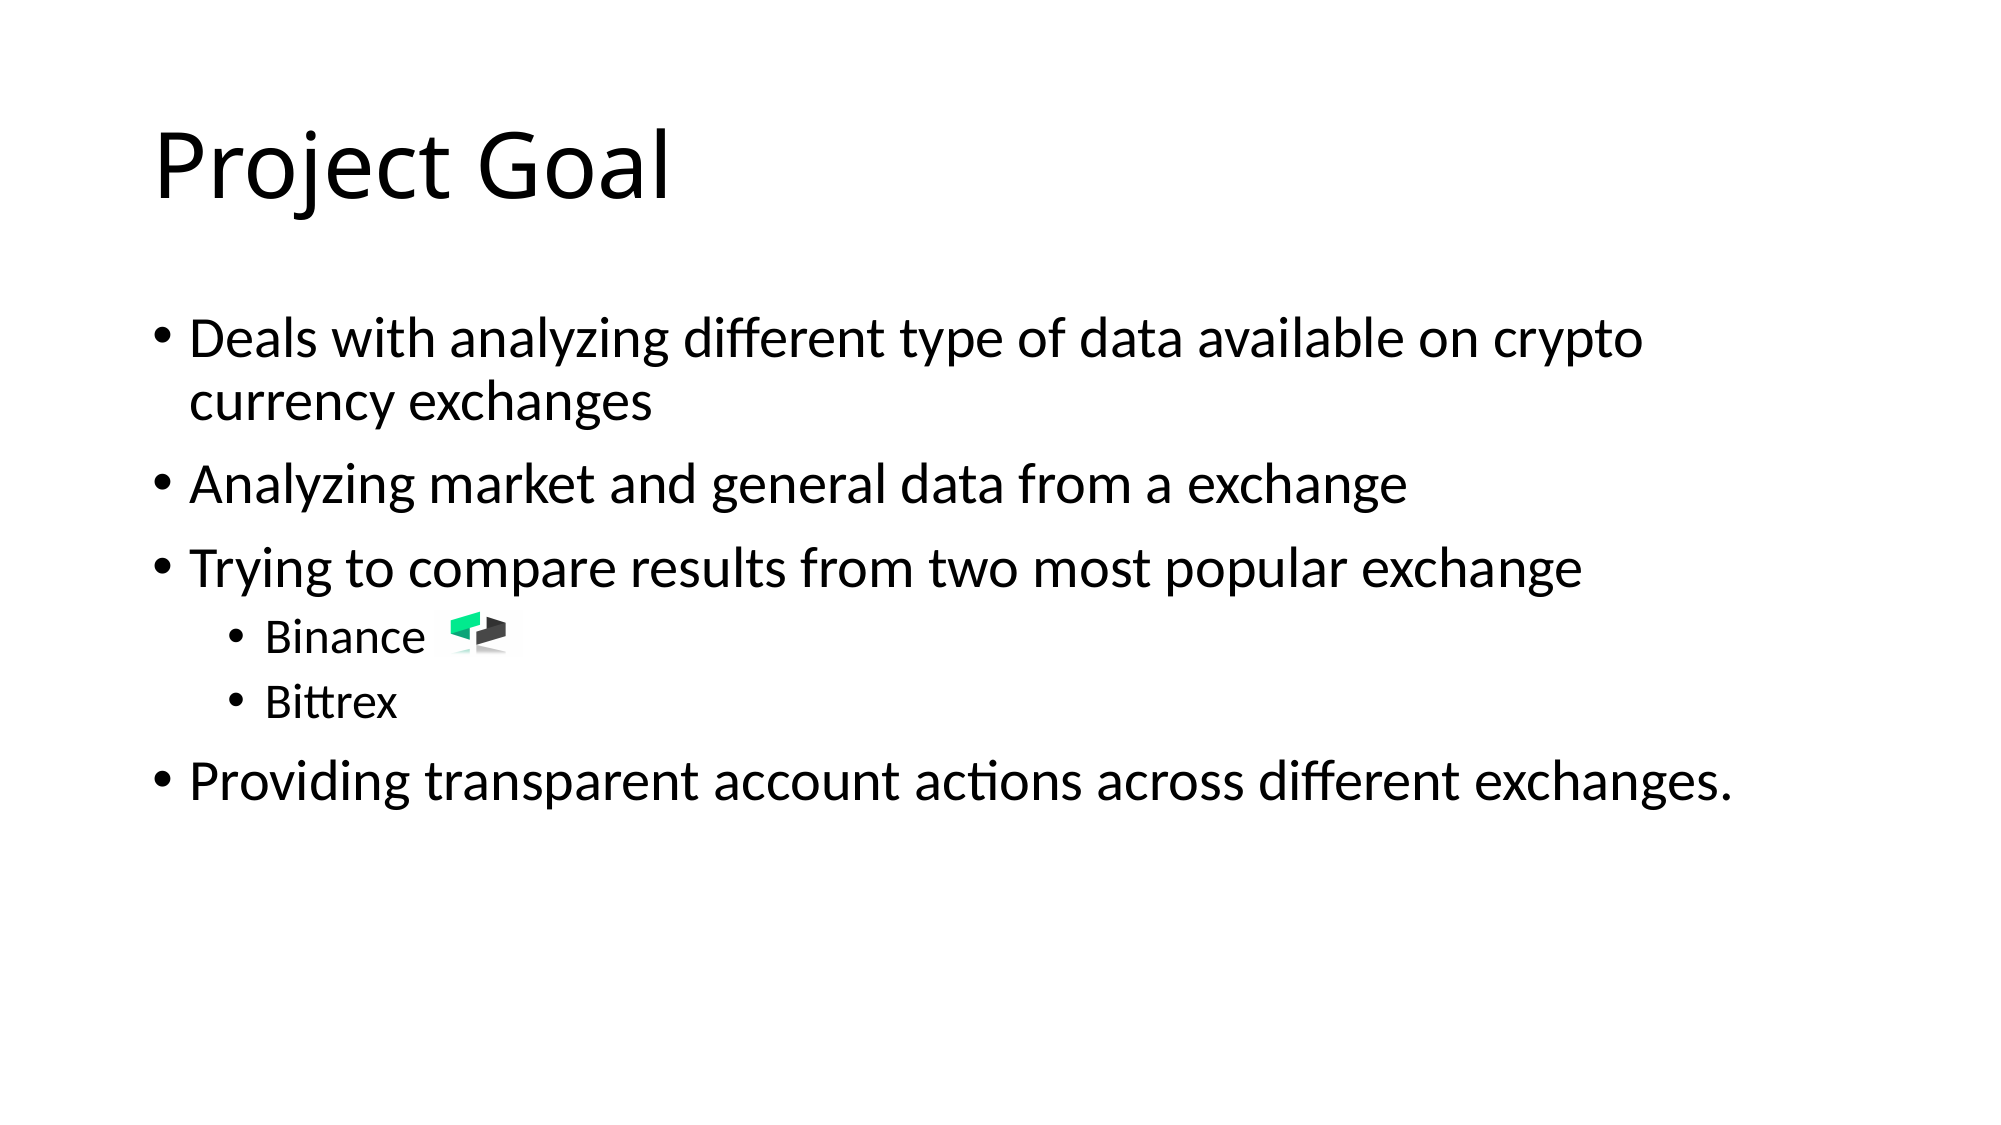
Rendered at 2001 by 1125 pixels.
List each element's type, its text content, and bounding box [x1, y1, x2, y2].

list Deals with analyzing different type of data available on crypto currency exchanges Analyzing market and general data from a exchange Trying to compare results from two most popular exchange Binance Bittrex Providing transparent account actions across different exchanges. [137, 299, 1863, 1014]
title Project Goal [137, 59, 1863, 278]
picture [434, 610, 523, 657]
